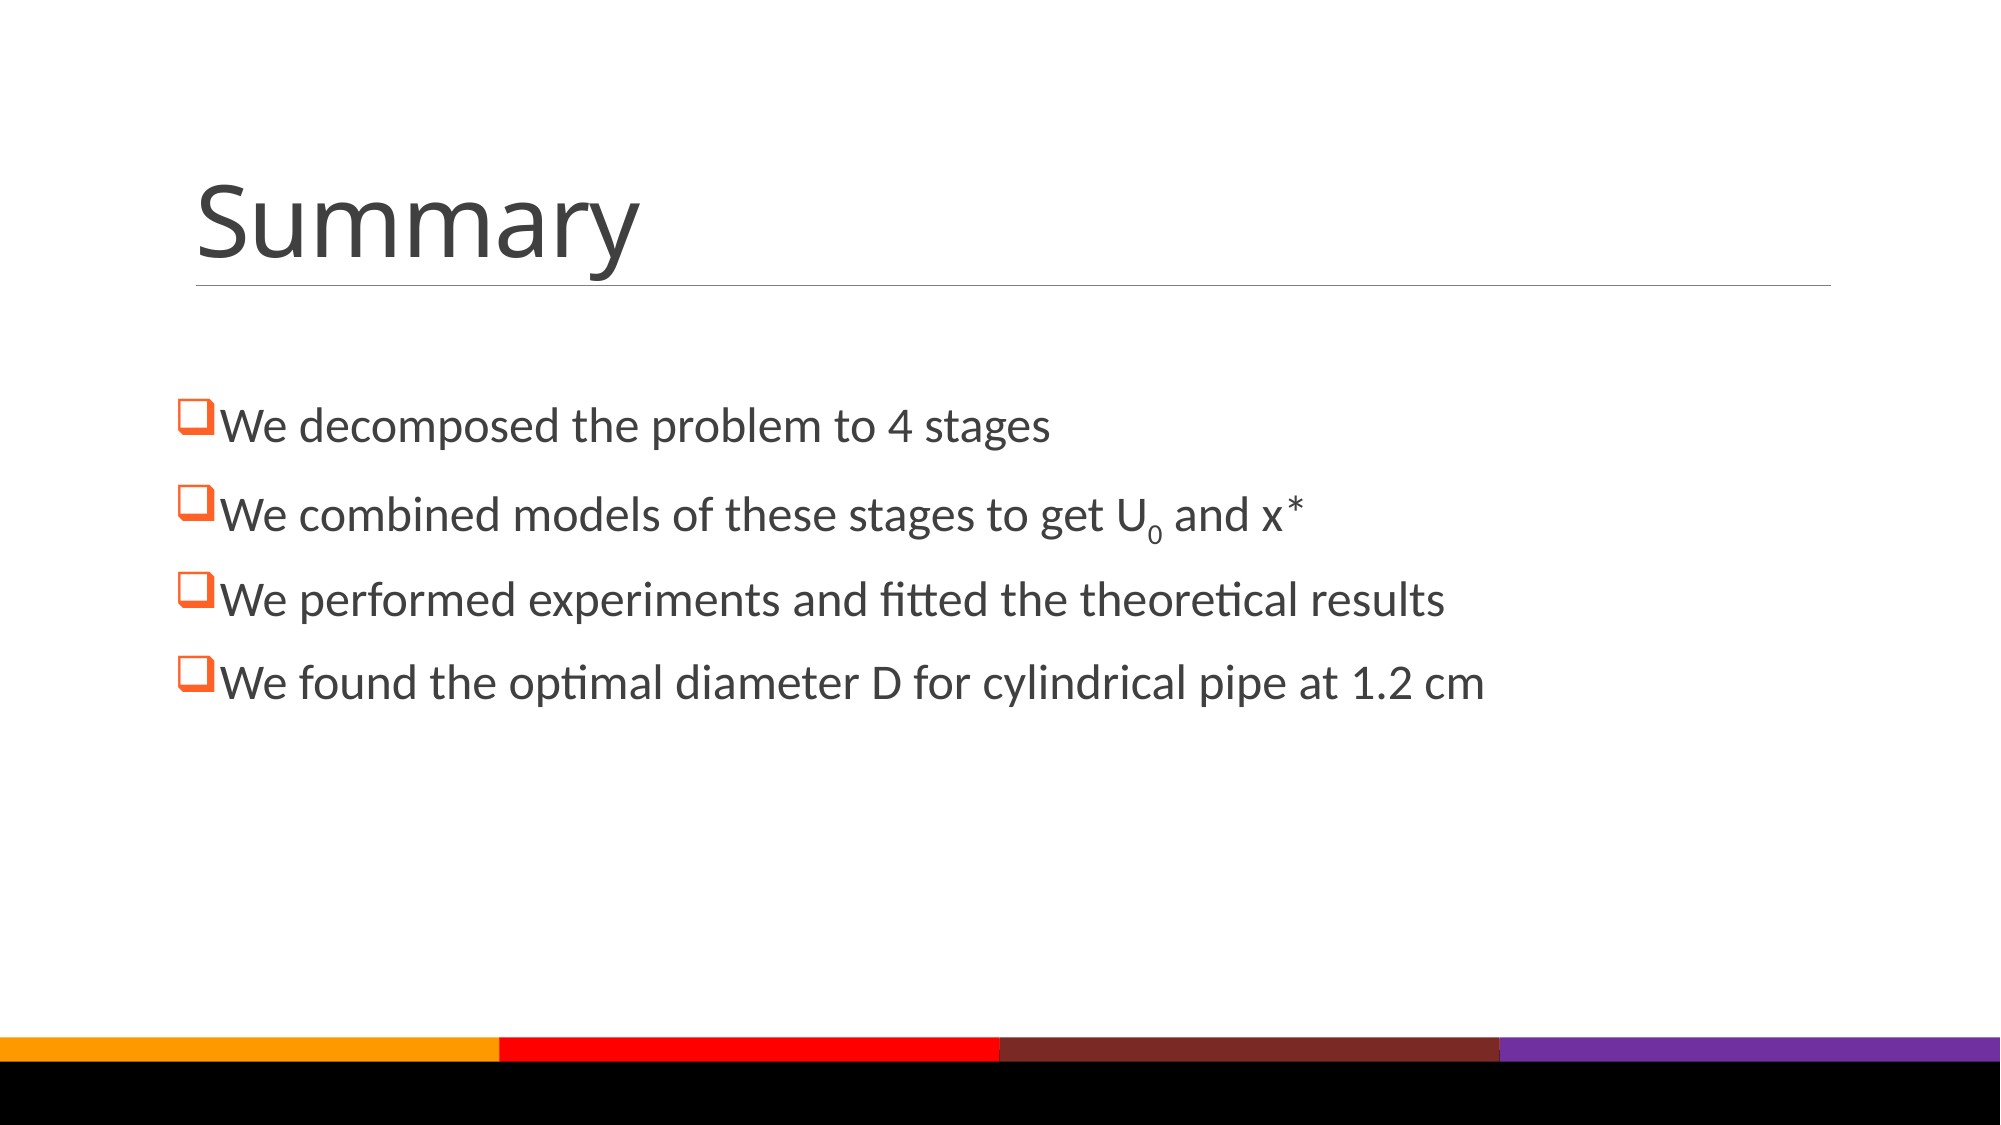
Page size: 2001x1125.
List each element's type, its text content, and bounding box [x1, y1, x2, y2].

list We decomposed the problem to 4 stages We combined models of these stages to get U0 and x* We performed experiments and fitted the theoretical results We found the optimal diameter D for cylindrical pipe at 1.2 cm [174, 302, 1825, 963]
title Summary [180, 47, 1830, 285]
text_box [0, 1036, 2000, 1063]
